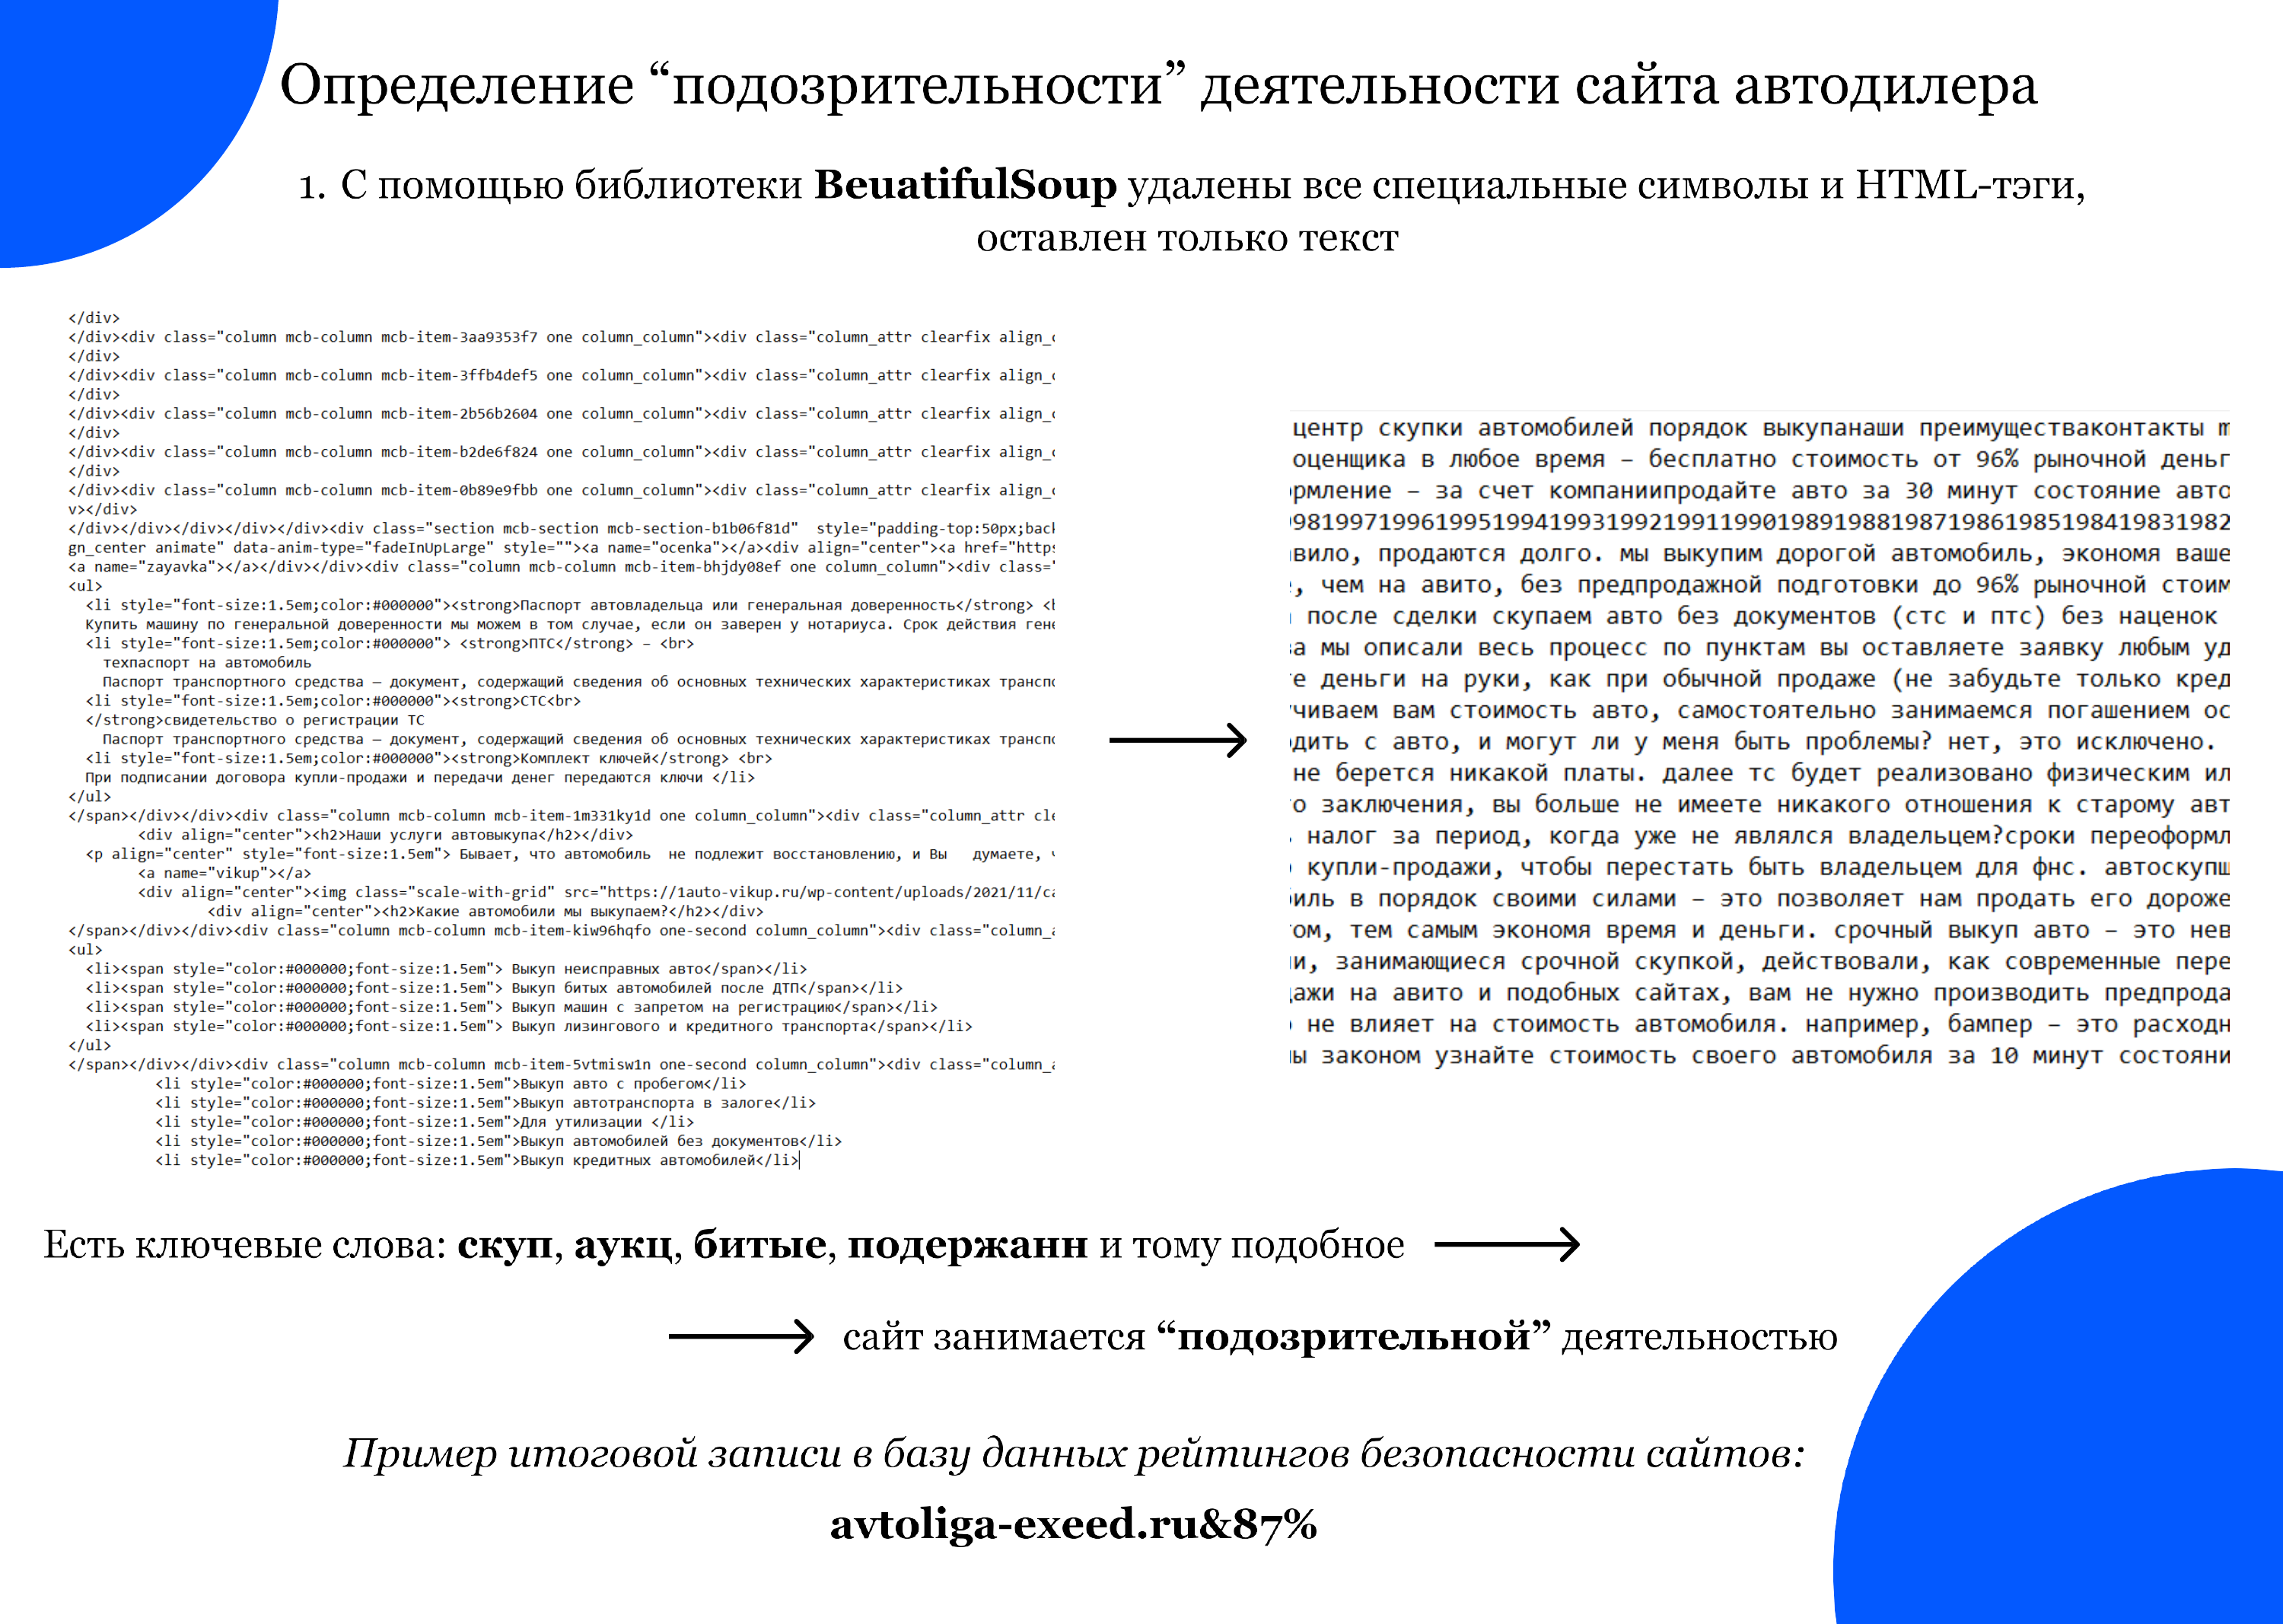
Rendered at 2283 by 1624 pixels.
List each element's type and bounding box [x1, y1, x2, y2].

picture [301, 167, 2084, 252]
text_box [44, 308, 2283, 1624]
text_box [0, 0, 279, 269]
picture [282, 60, 2038, 116]
